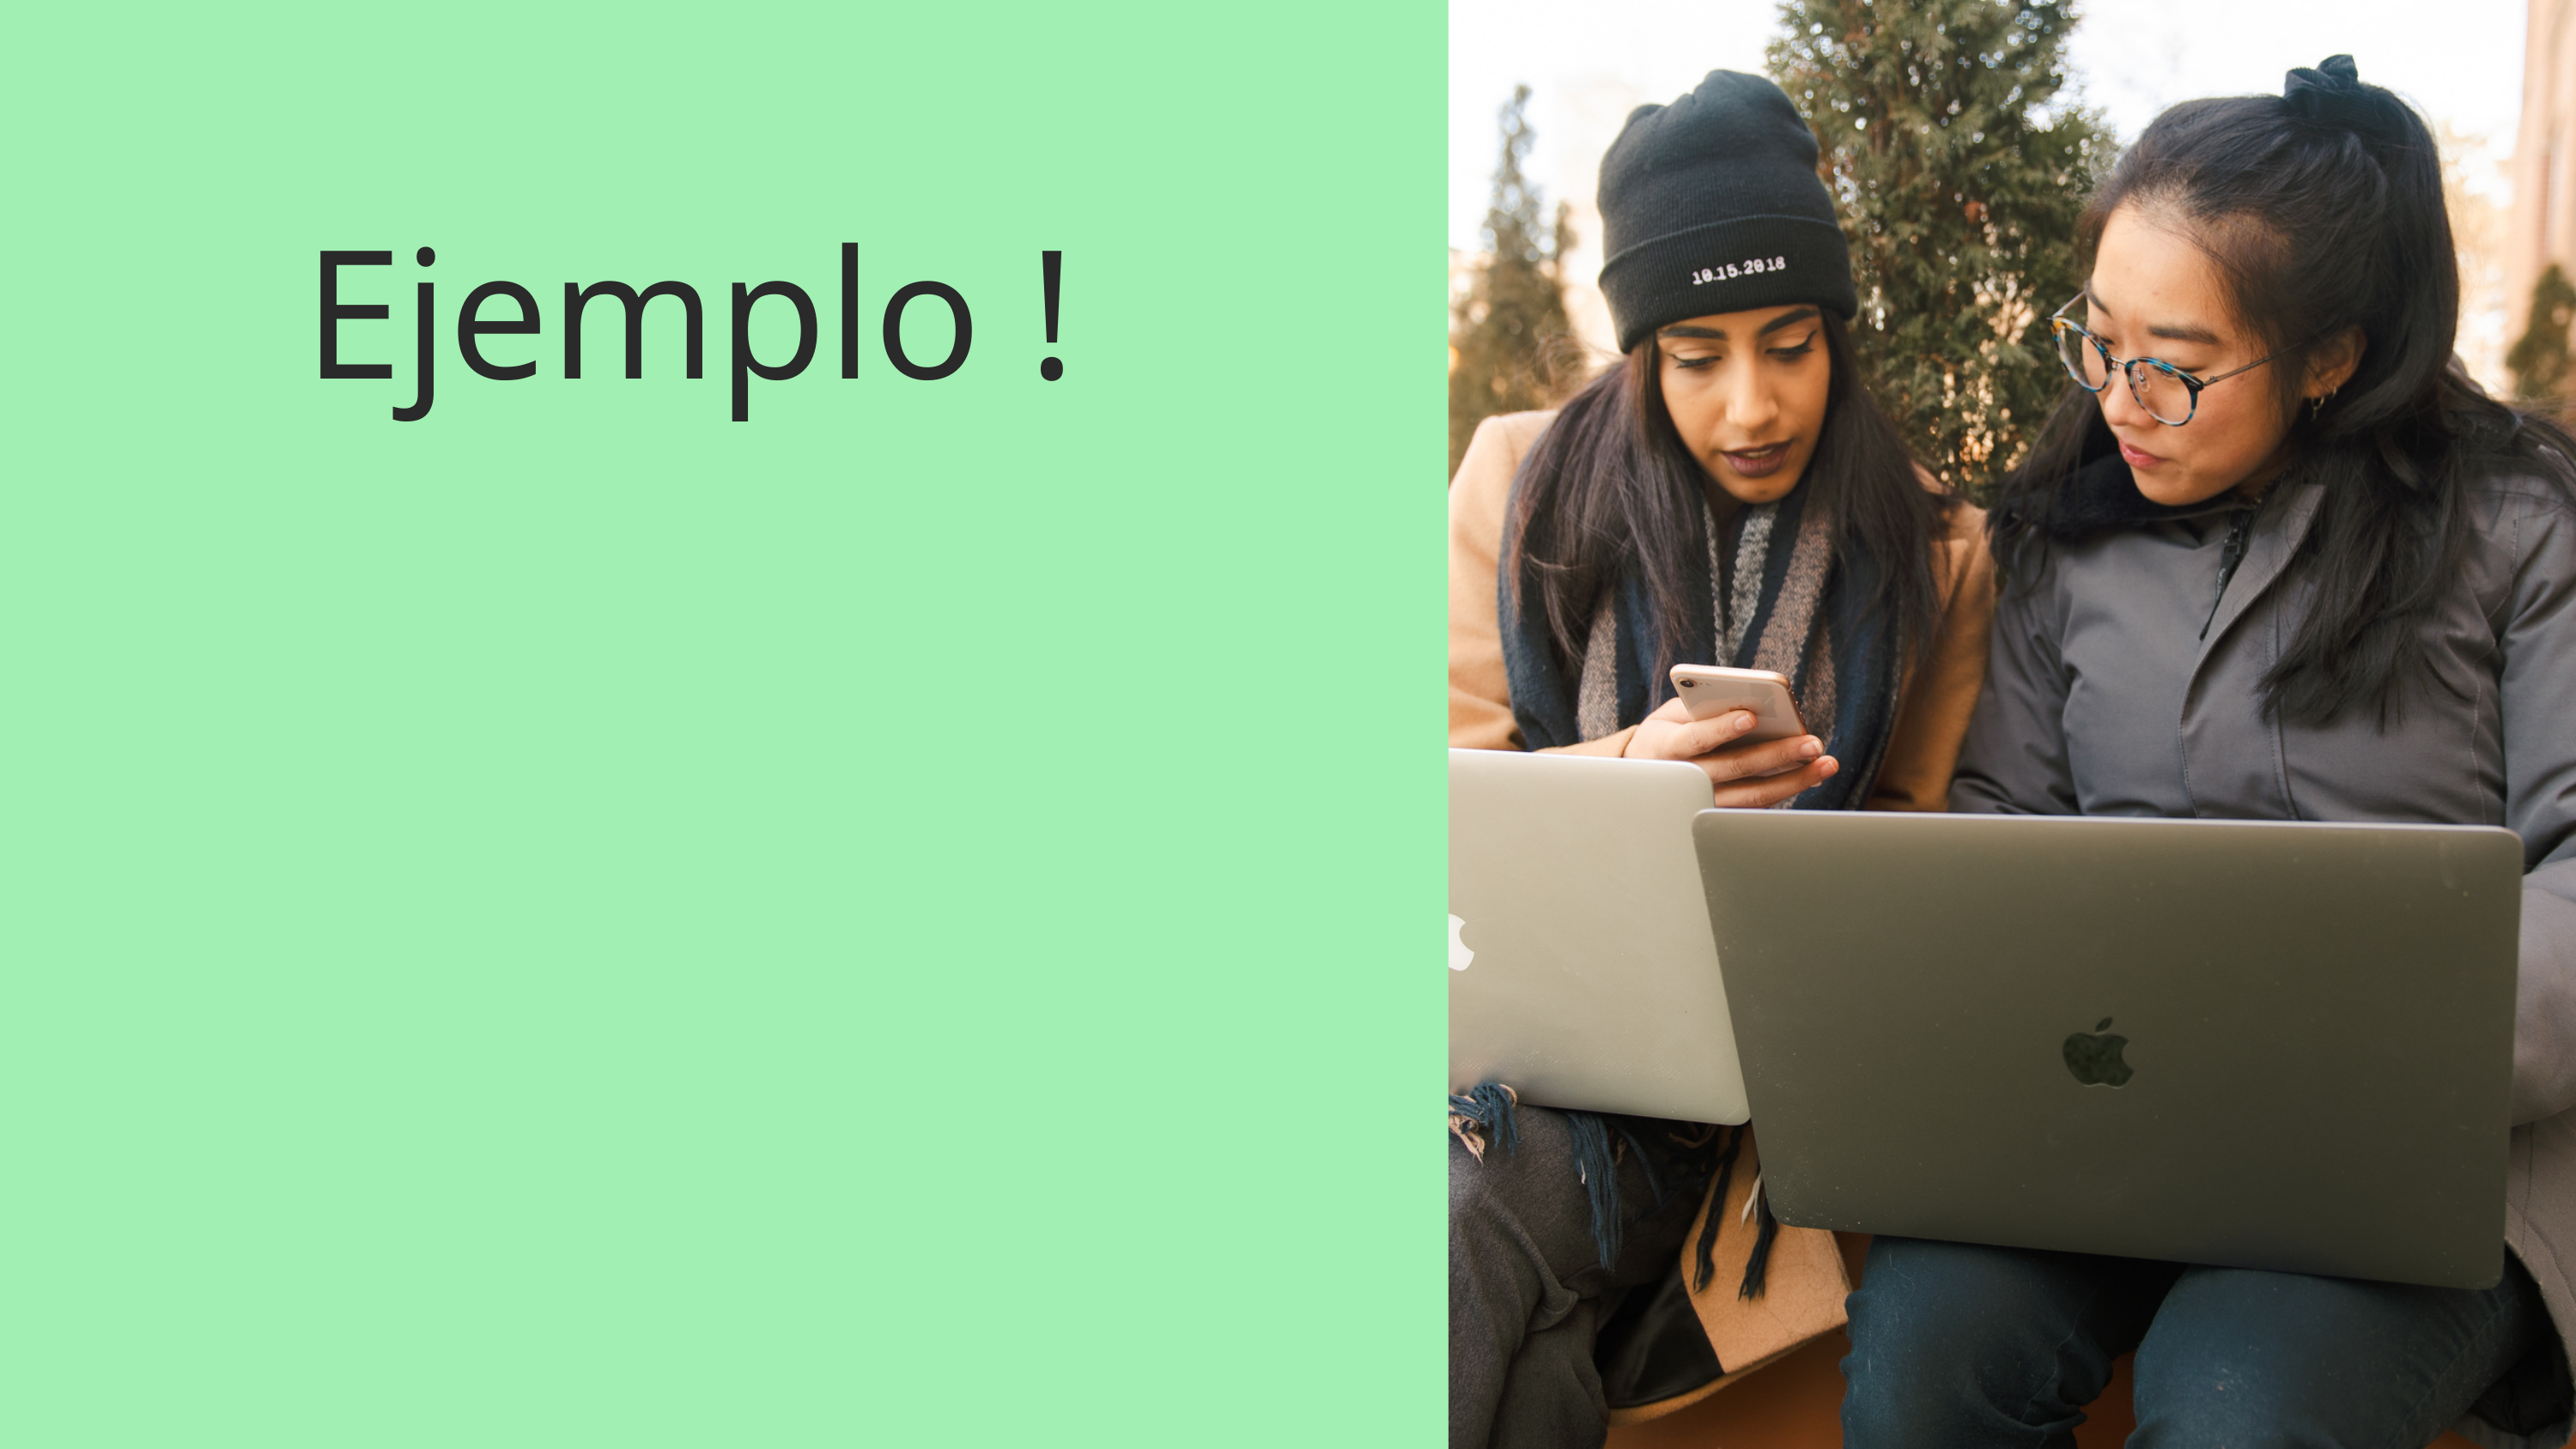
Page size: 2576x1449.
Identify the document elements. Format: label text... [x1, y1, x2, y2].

text_box [1448, 0, 2576, 1449]
text_box Ejemplo ! [303, 199, 1291, 415]
